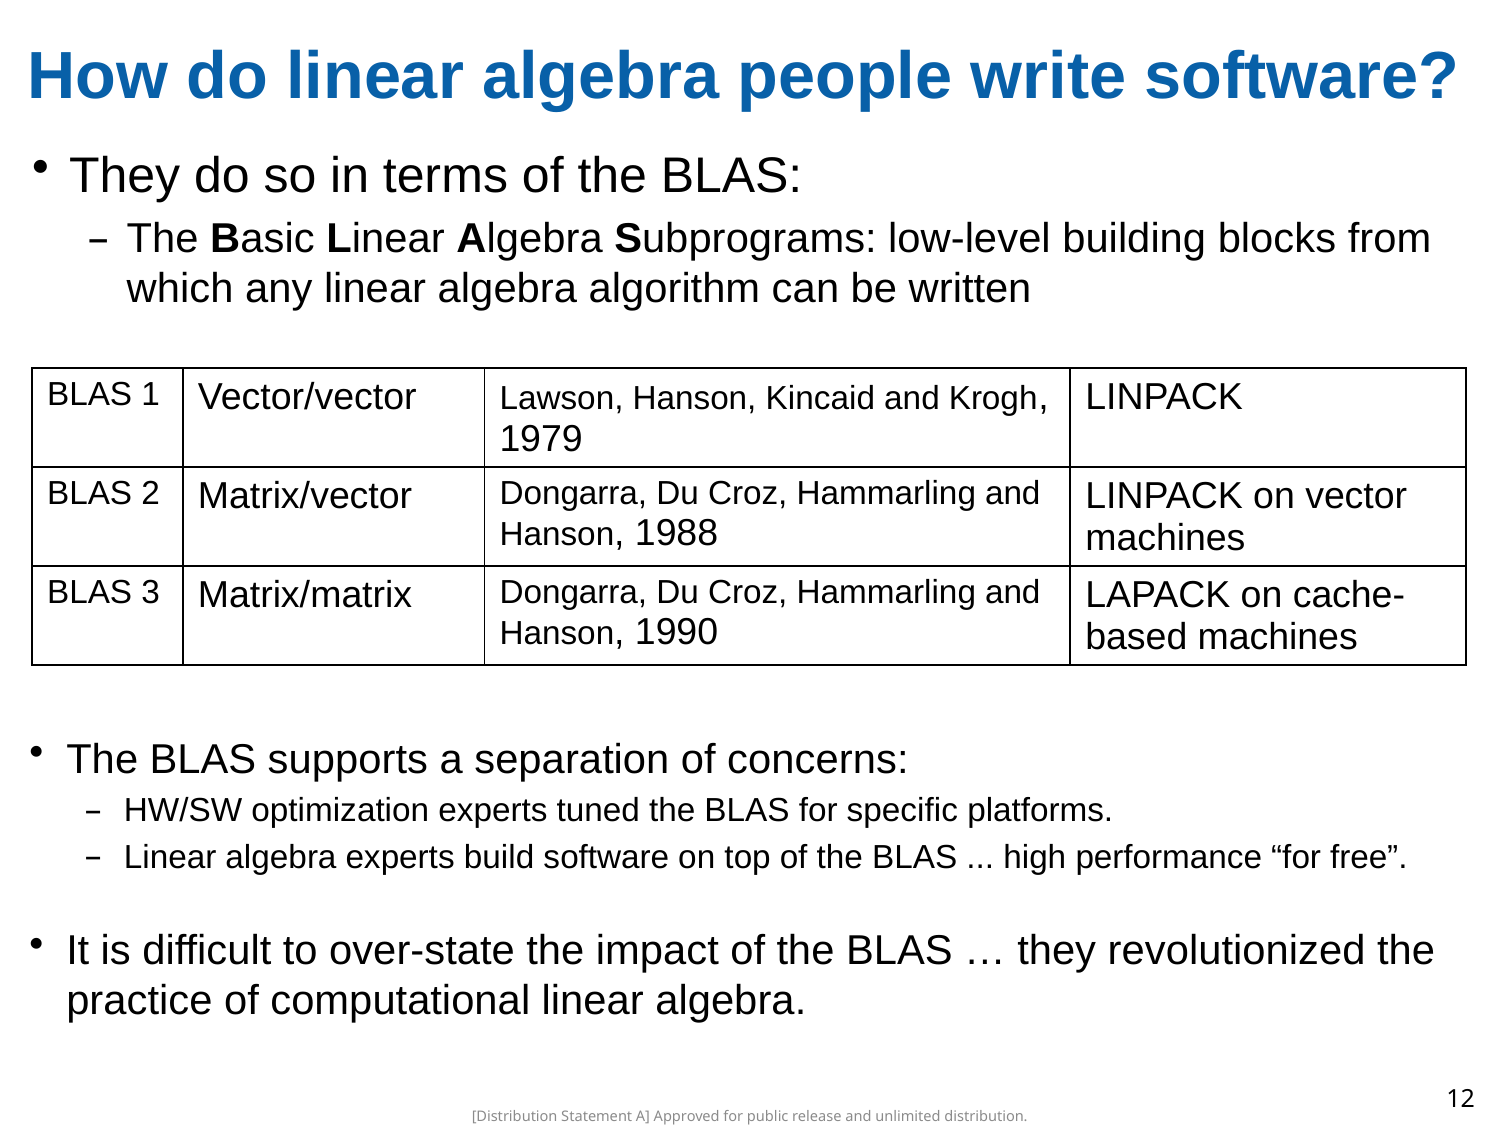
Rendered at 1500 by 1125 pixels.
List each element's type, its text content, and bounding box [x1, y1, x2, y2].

table_cell BLAS 2 [33, 468, 182, 565]
table_header BLAS 1 [33, 369, 182, 466]
table_header LINPACK [1071, 369, 1465, 466]
table_cell Dongarra, Du Croz, Hammarling and Hanson, 1990 [485, 567, 1069, 664]
table_cell LAPACK on cache-based machines [1071, 567, 1465, 664]
title How do linear algebra people write software? [27, 31, 1500, 178]
table_cell Matrix/vector [184, 468, 484, 565]
table_cell BLAS 3 [33, 567, 182, 664]
table_cell Matrix/matrix [184, 567, 484, 664]
table_header Lawson, Hanson, Kincaid and Krogh, 1979 [485, 369, 1069, 466]
table_header Vector/vector [184, 369, 484, 466]
text_box The BLAS supports a separation of concerns: HW/SW optimization experts tuned the BLAS for specific platforms. Linear algebra experts build software on top of the BLAS ... high performance “for free”. It is difficult to over-state the impact of the BLAS … they revolutionized the practice of computational linear algebra. [29, 731, 1461, 1027]
table_cell LINPACK on vector machines [1071, 468, 1465, 565]
table_cell Dongarra, Du Croz, Hammarling and Hanson, 1988 [485, 468, 1069, 565]
list They do so in terms of the BLAS: The Basic Linear Algebra Subprograms: low-level building blocks from which any linear algebra algorithm can be written [31, 142, 1464, 345]
slide_number 12 [1431, 1074, 1500, 1125]
